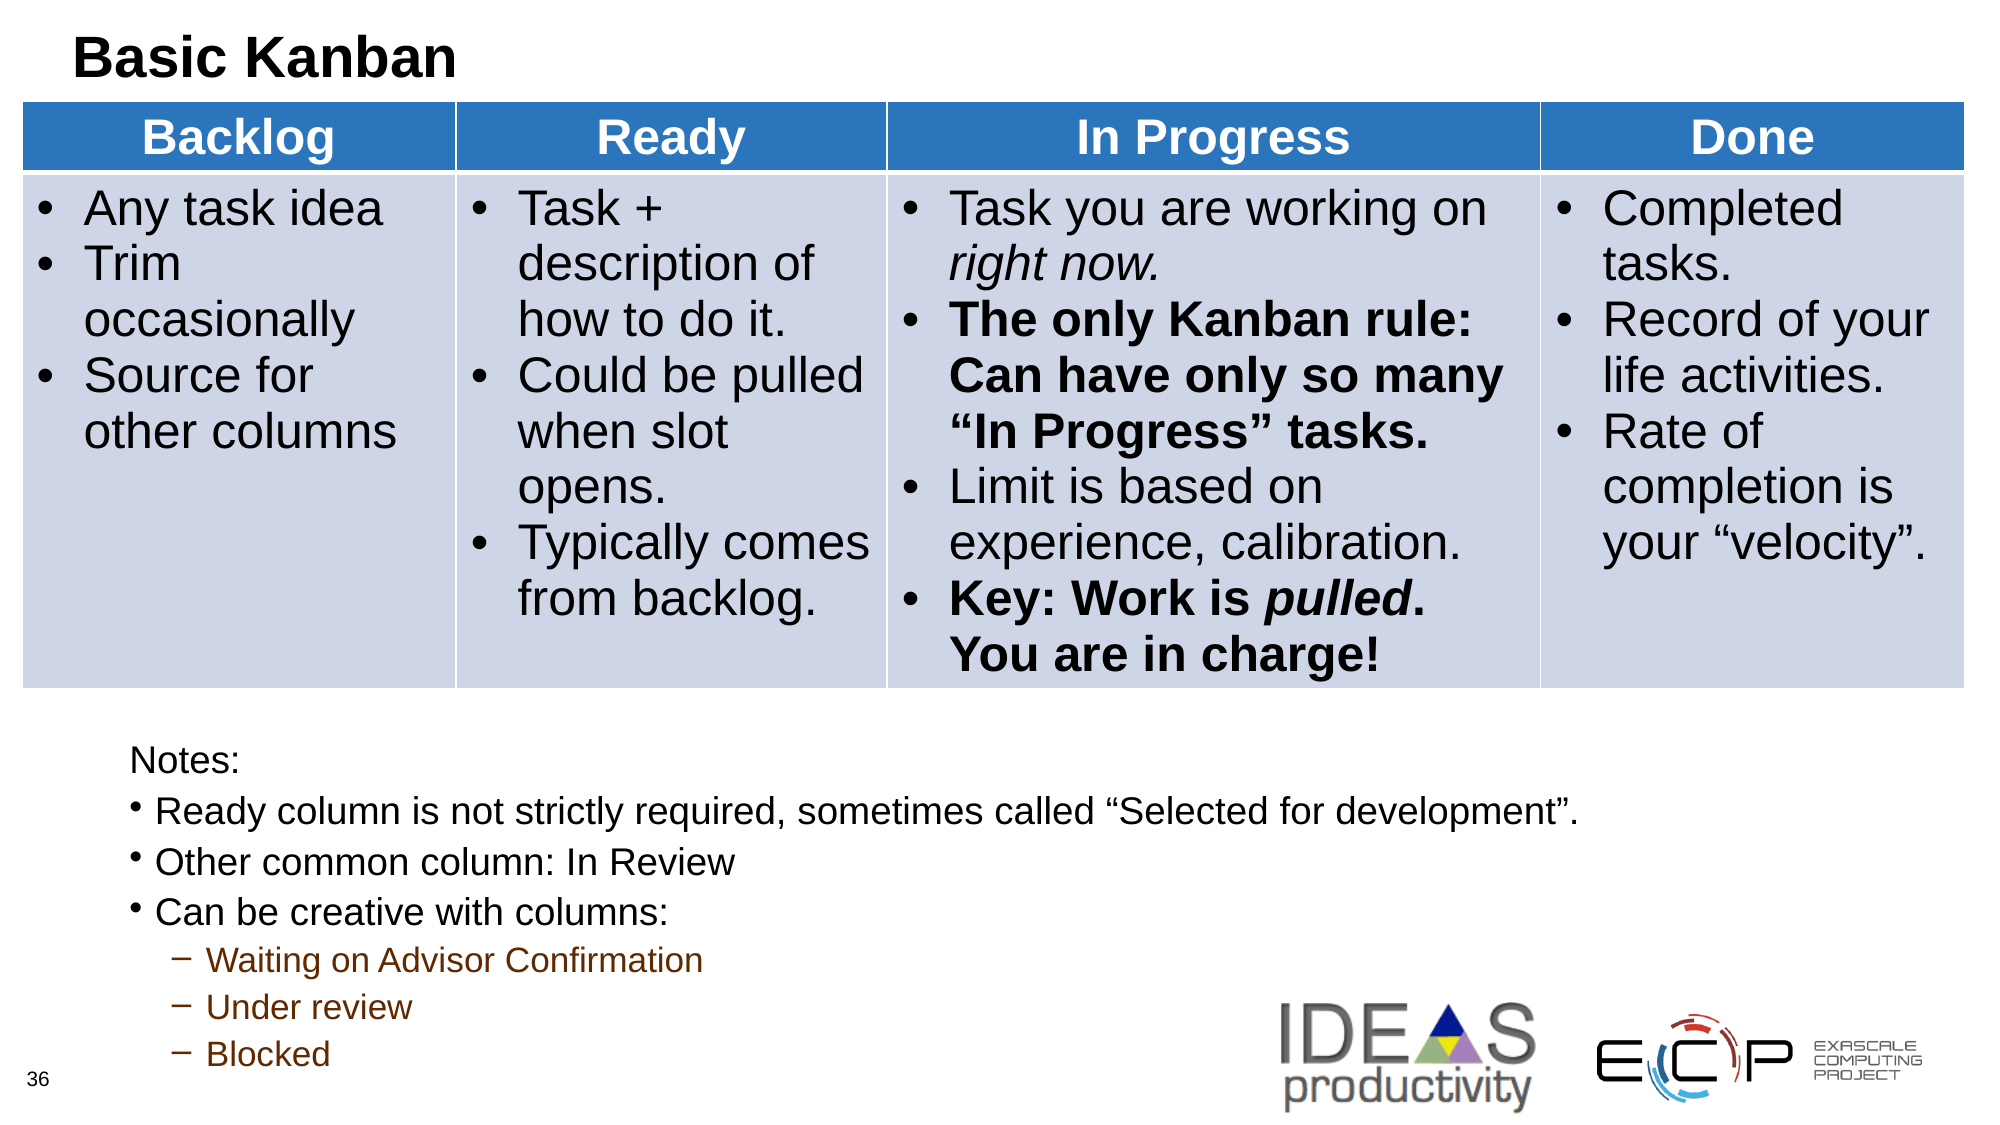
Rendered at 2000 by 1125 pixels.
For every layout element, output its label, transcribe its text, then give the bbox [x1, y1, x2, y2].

table_cell Task you are working on right now. The only Kanban rule: Can have only so many “In Progress” tasks. Limit is based on experience, calibration. Key: Work is pulled. You are in charge! [888, 175, 1540, 688]
table_cell Task + description of how to do it. Could be pulled when slot opens. Typically comes from backlog. [457, 175, 886, 688]
table_header Done [1541, 102, 1964, 170]
table_header Ready [457, 102, 886, 170]
picture [1280, 1083, 1537, 1114]
title Basic Kanban [57, 22, 1924, 101]
table_header Backlog [23, 102, 455, 170]
picture [1597, 1014, 1922, 1103]
table_header In Progress [888, 102, 1540, 170]
table_cell Completed tasks. Record of your life activities. Rate of completion is your “velocity”. [1541, 175, 1964, 688]
table_cell Any task idea Trim occasionally Source for other columns [23, 175, 455, 688]
text_box Notes: Ready column is not strictly required, sometimes called “Selected for development”. Other common column: In Review Can be creative with columns: Waiting on Advisor Confirmation Under review Blocked [89, 731, 1767, 1083]
